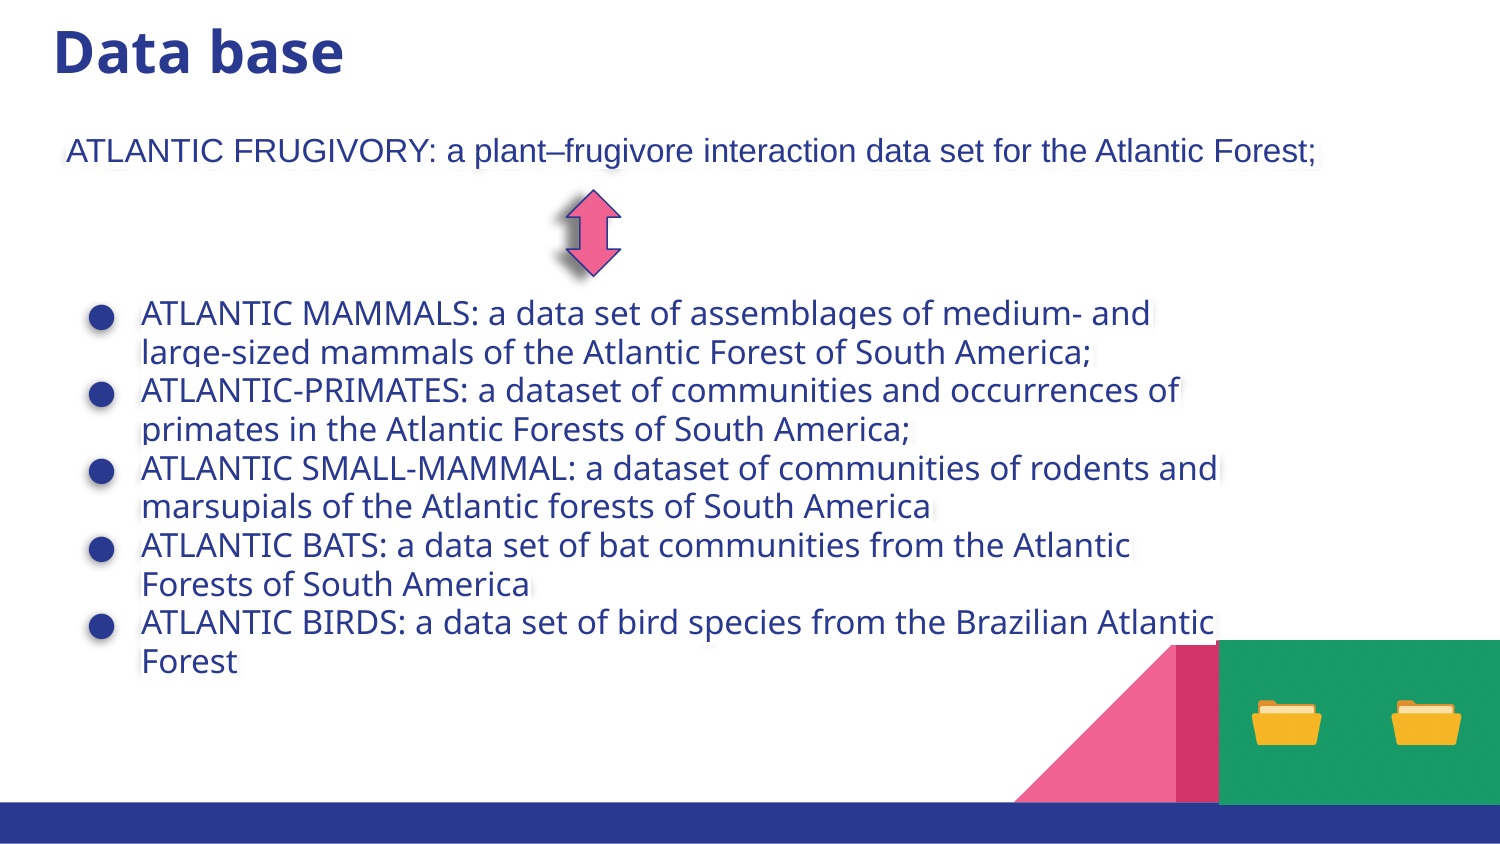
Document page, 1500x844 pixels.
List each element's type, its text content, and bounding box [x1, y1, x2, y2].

text_box ATLANTIC FRUGIVORY: a plant–frugivore interaction data set for the Atlantic Forest; [51, 116, 1500, 185]
picture [1218, 640, 1500, 805]
text_box [566, 189, 621, 277]
title Data base [37, 0, 1436, 100]
list ATLANTIC MAMMALS: a data set of assemblages of medium- and large-sized mammals of the Atlantic Forest of South America; ATLANTIC-PRIMATES: a dataset of communities and occurrences of primates in the Atlantic Forests of South America; ATLANTIC SMALL-MAMMAL: a dataset of communities of rodents and marsupials of the Atlantic forests of South America ATLANTIC BATS: a data set of bat communities from the Atlantic Forests of South America ATLANTIC BIRDS: a data set of bird species from the Brazilian Atlantic Forest [51, 279, 1246, 755]
